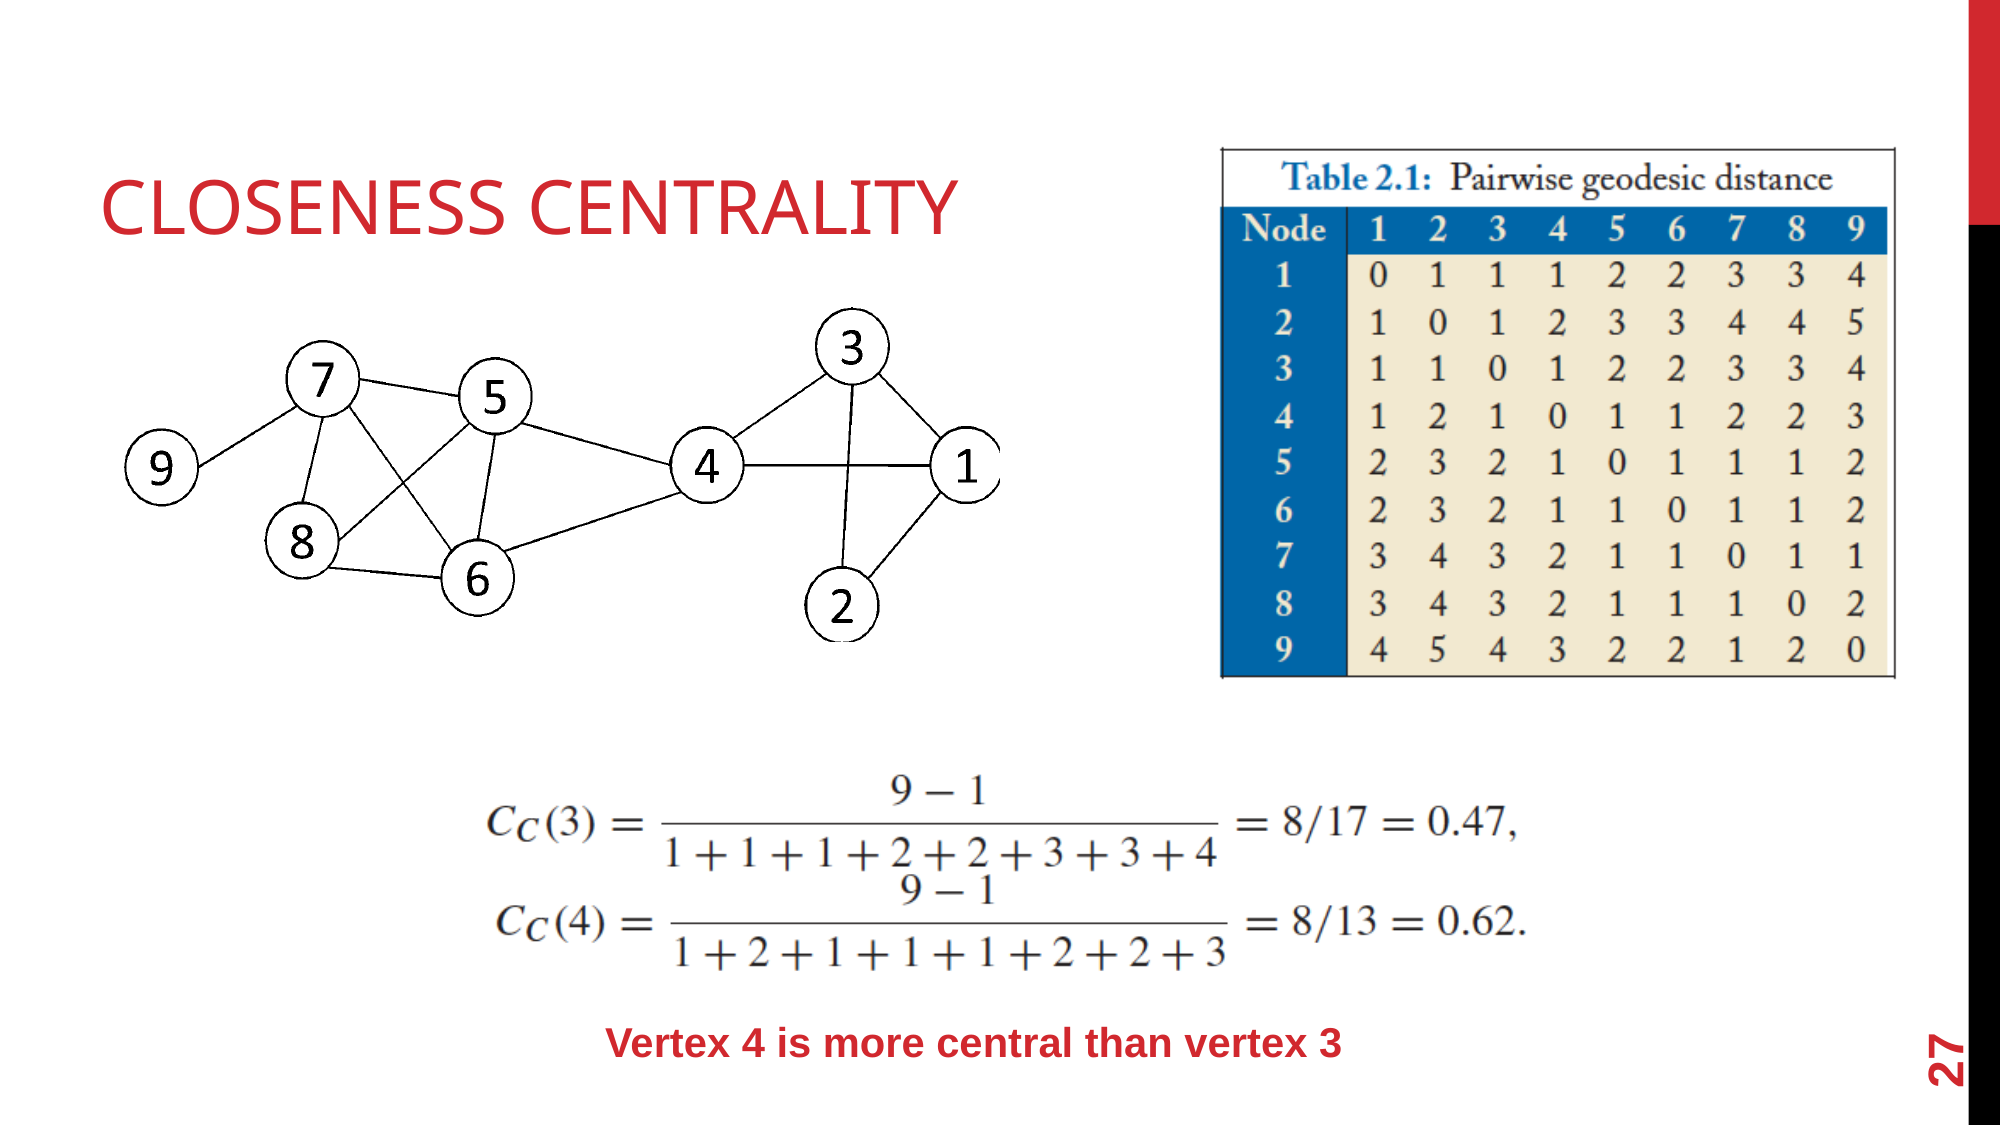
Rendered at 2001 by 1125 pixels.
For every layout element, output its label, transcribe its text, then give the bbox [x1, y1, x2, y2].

picture [121, 307, 1001, 642]
text_box Vertex 4 is more central than vertex 3 [590, 1008, 1363, 1074]
picture [460, 761, 1552, 985]
slide_number <number> [1903, 887, 1984, 1104]
picture [1195, 139, 1909, 698]
title CLOSENESS CENTRALITY [99, 25, 1367, 250]
